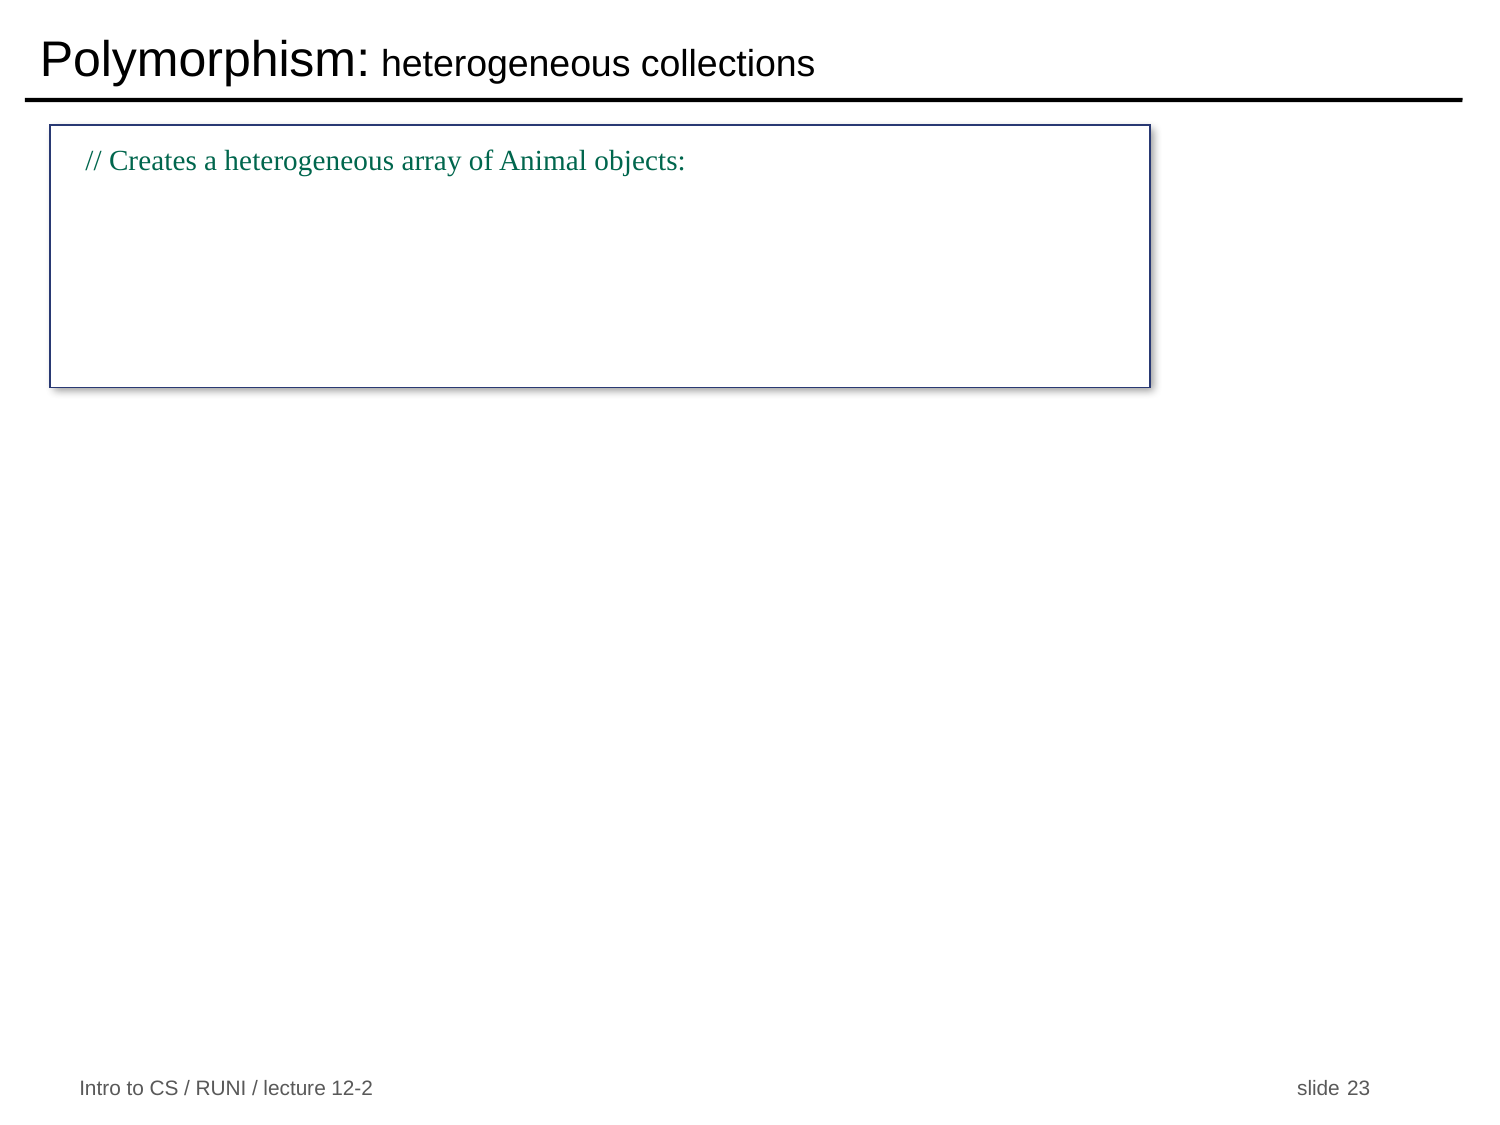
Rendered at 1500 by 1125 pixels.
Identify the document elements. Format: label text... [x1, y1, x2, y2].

title Polymorphism: heterogeneous collections [24, 12, 1463, 100]
text_box // Creates a heterogeneous array of Animal objects: [50, 125, 1150, 388]
